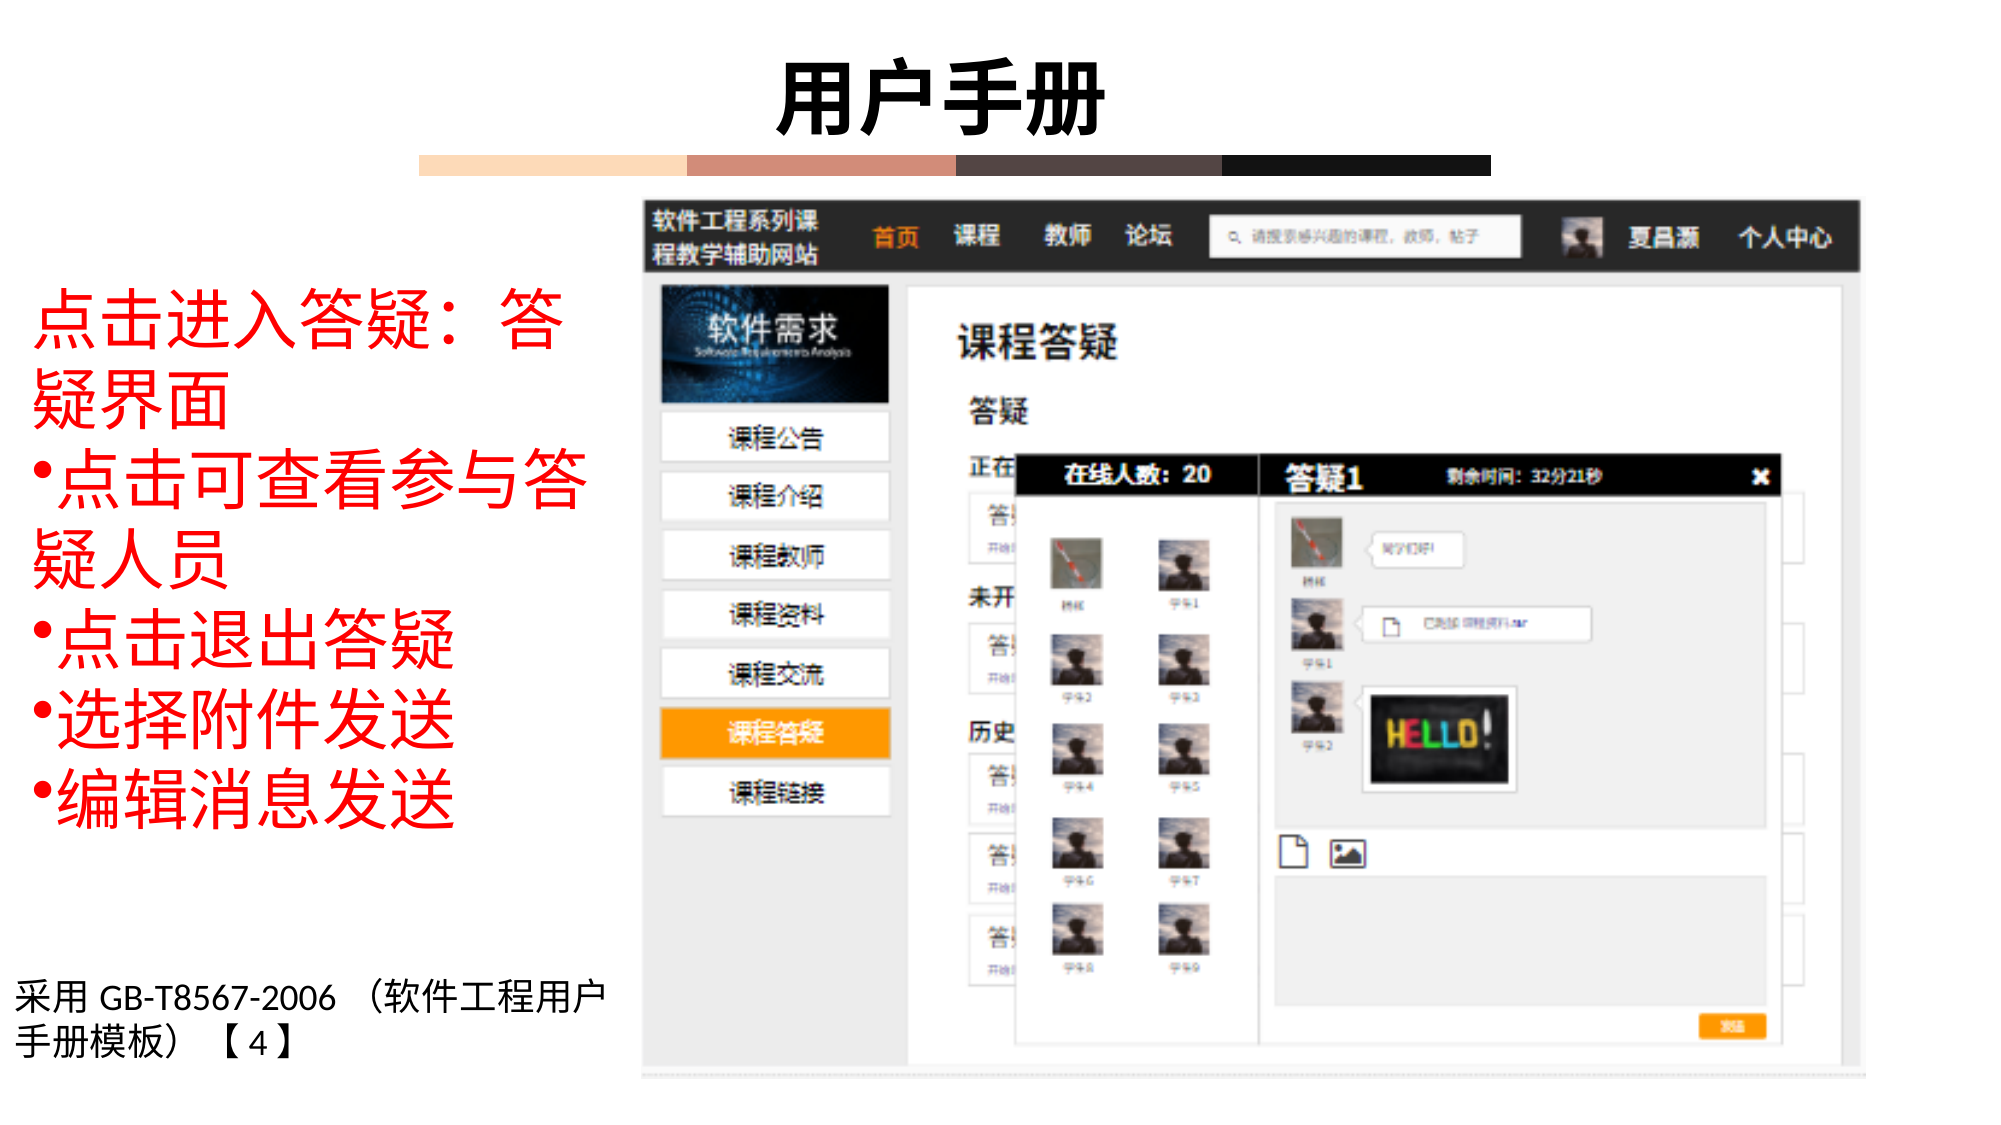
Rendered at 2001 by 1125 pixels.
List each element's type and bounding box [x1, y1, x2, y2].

list [760, 49, 1477, 110]
picture [641, 196, 1866, 1079]
text_box [16, 270, 641, 885]
text_box [0, 965, 626, 1071]
